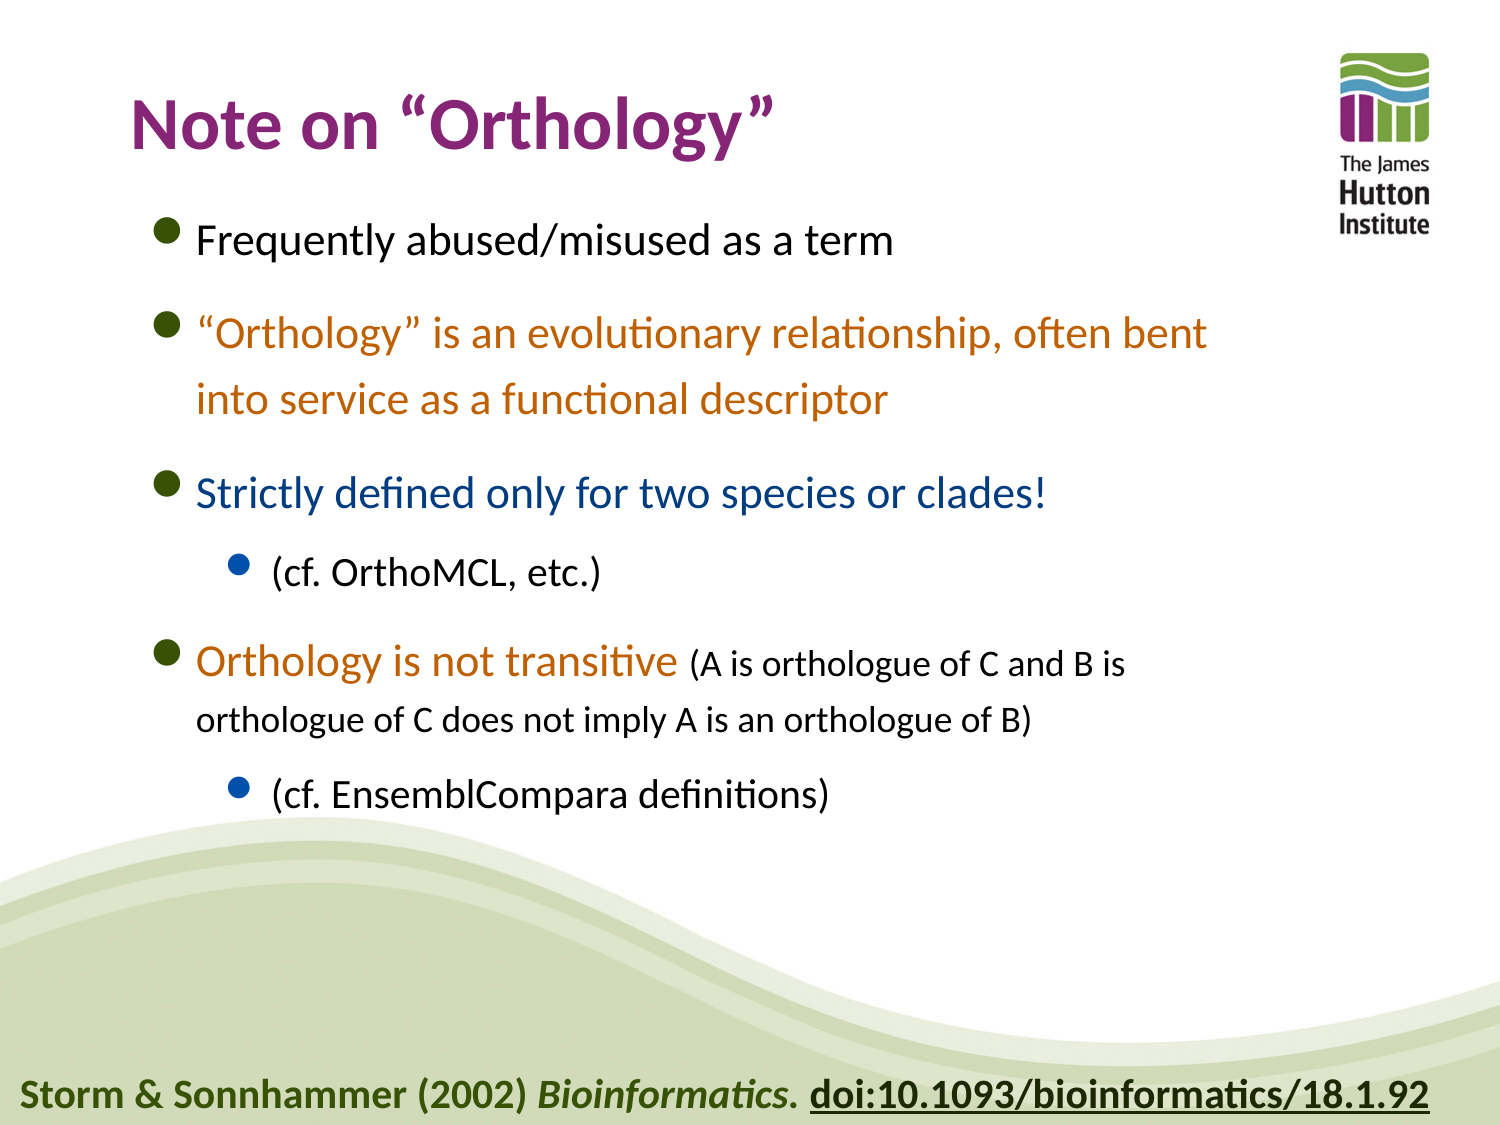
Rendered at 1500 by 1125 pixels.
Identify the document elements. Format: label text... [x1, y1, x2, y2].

picture [0, 0, 1500, 1125]
text_box Storm & Sonnhammer (2002) Bioinformatics. doi:10.1093/bioinformatics/18.1.92 [5, 1059, 1446, 1125]
list Frequently abused/misused as a term “Orthology” is an evolutionary relationship, often bent into service as a functional descriptor Strictly defined only for two species or clades! (cf. OrthoMCL, etc.) Orthology is not transitive (A is orthologue of C and B is orthologue of C does not imply A is an orthologue of B) (cf. EnsemblCompara definitions) [130, 190, 1291, 978]
title Note on “Orthology” [130, 65, 1291, 174]
